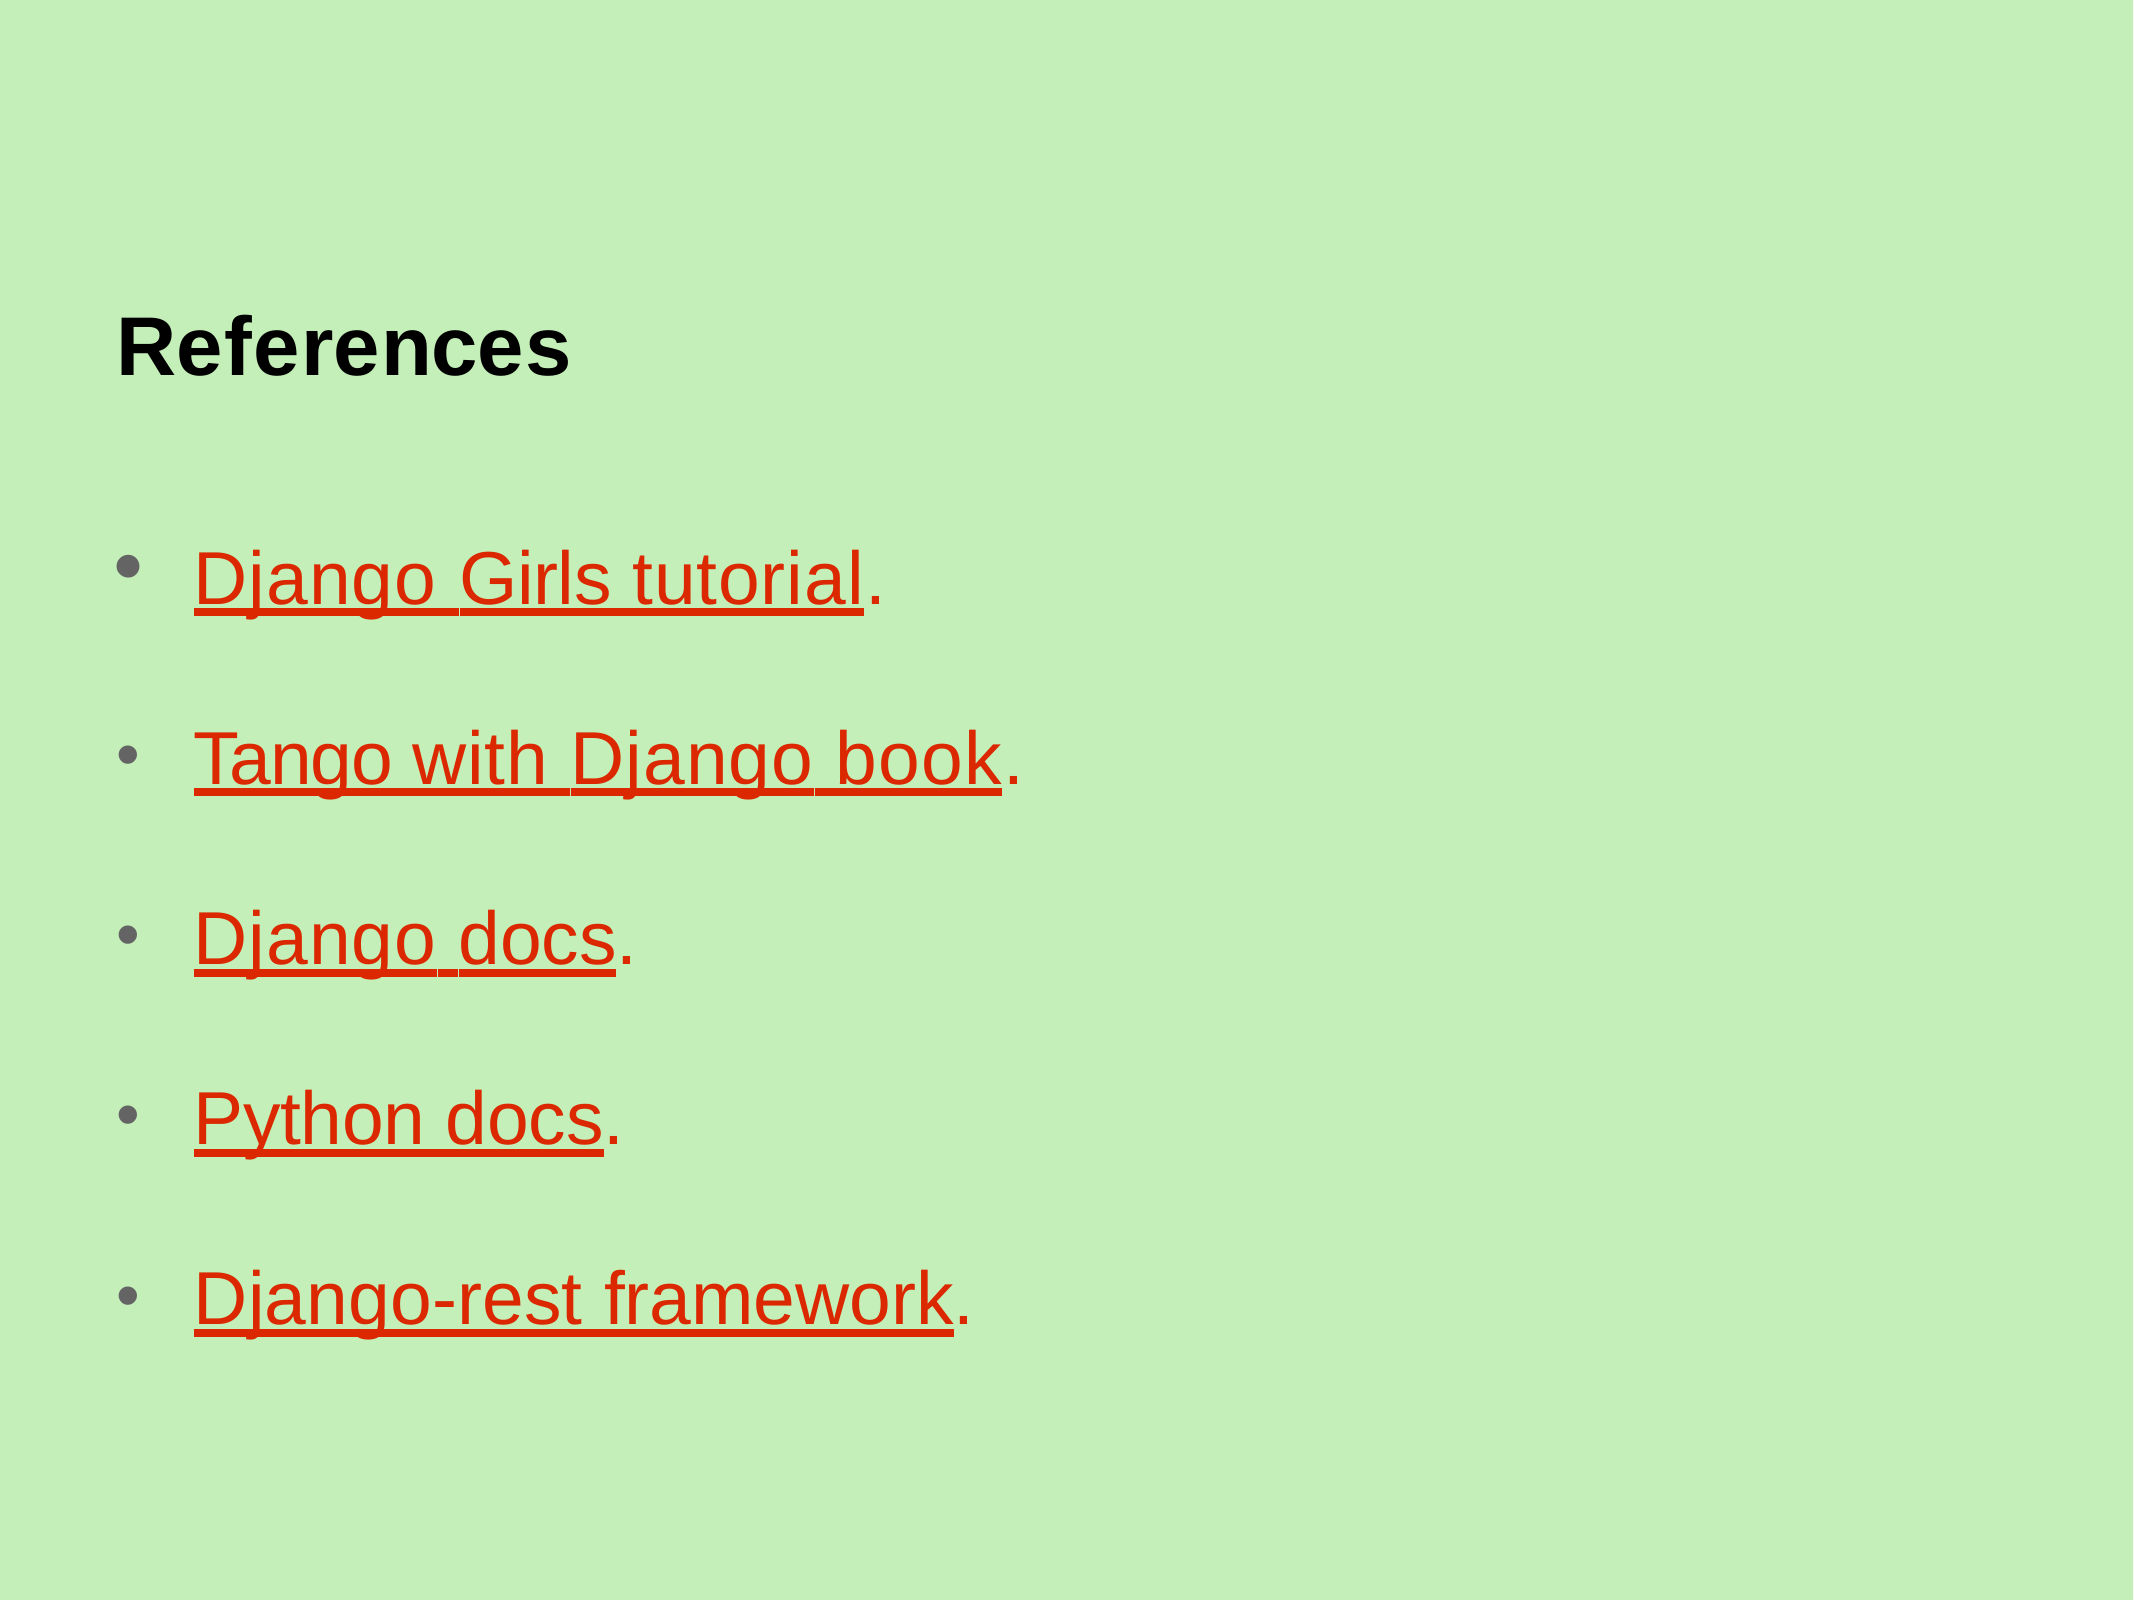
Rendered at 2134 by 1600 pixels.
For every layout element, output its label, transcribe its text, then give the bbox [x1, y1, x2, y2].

text_box [0, 0, 2134, 1600]
text_box Django Girls tutorial. Tango with Django book. Django docs. Python docs. Django-rest framework. [114, 527, 1033, 1395]
text_box References [114, 289, 668, 527]
